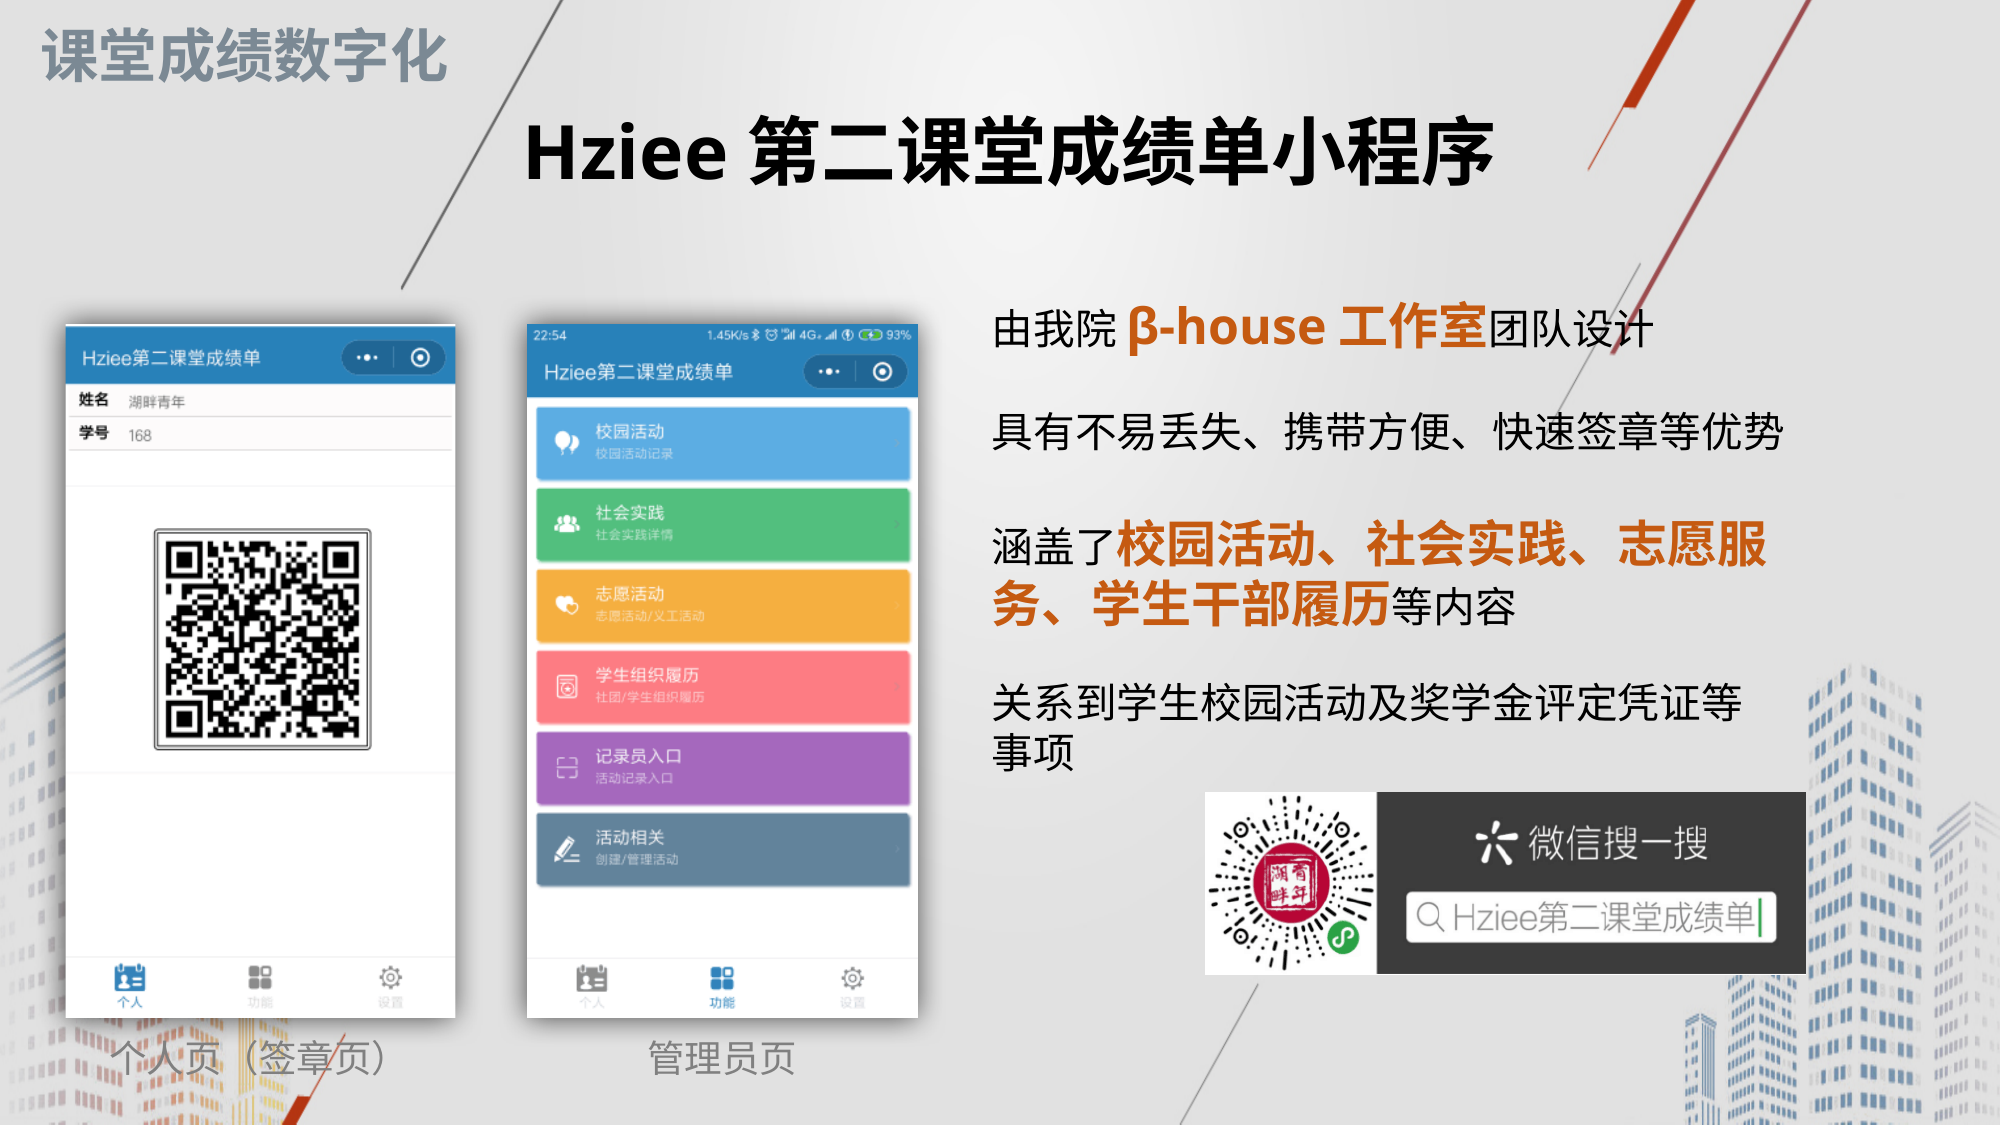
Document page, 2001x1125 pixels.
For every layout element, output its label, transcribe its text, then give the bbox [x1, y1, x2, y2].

text_box Hziee第二课堂成绩单小程序 [488, 96, 1512, 202]
picture [0, 0, 2000, 1125]
text_box 管理员页 [596, 1028, 849, 1088]
text_box 课堂成绩数字化 [25, 11, 496, 96]
text_box 个人页（签章页） [62, 1028, 456, 1088]
text_box 具有不易丢失、携带方便、快速签章等优势 [976, 398, 1882, 464]
text_box 由我院β-house工作室团队设计 [976, 286, 1682, 362]
text_box 涵盖了校园活动、社会实践、志愿服务、学生干部履历等内容 关系到学生校园活动及奖学金评定凭证等事项 [976, 504, 1791, 785]
